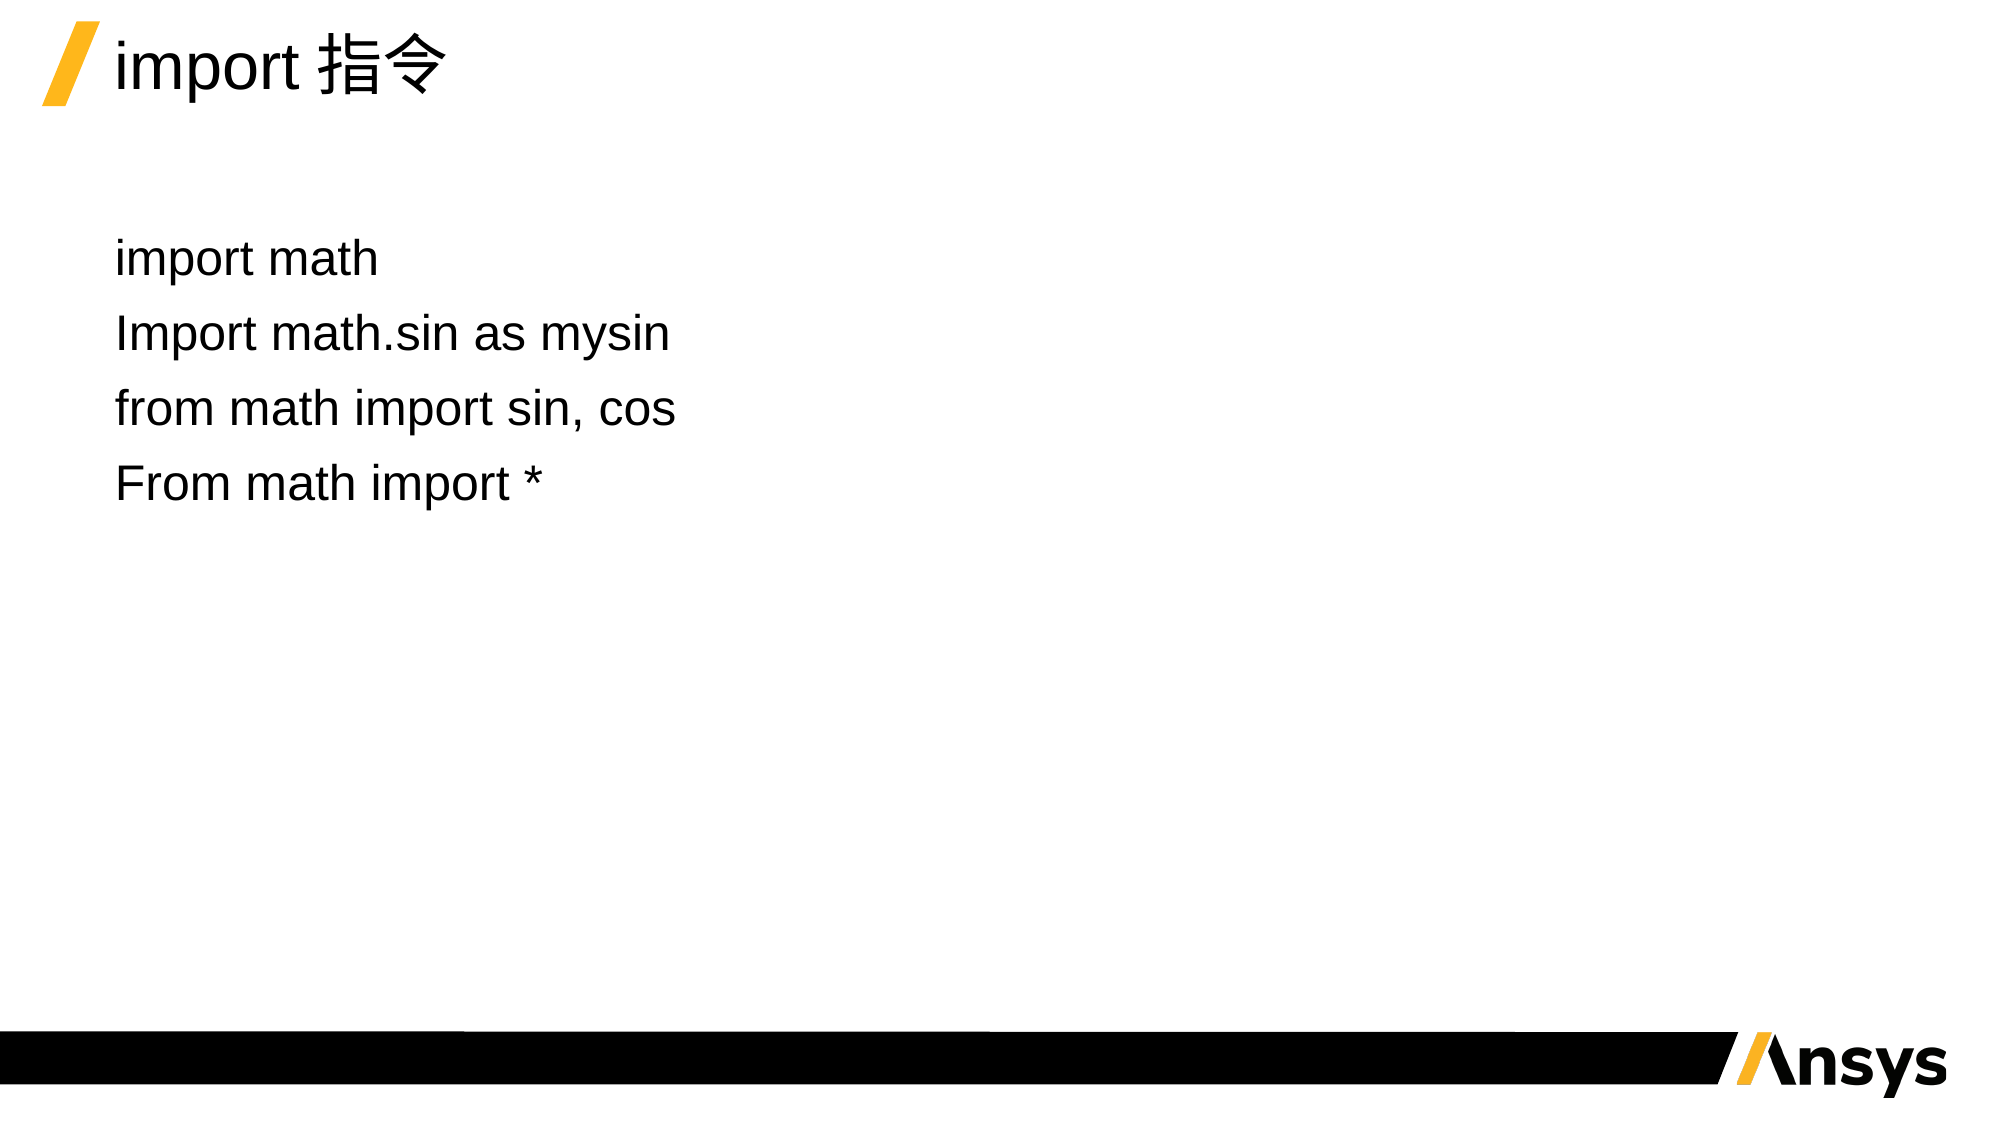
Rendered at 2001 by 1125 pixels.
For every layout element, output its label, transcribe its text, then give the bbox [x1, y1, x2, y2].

list import math Import math.sin as mysin from math import sin, cos From math import * [99, 224, 1950, 1007]
title import指令 [99, 24, 1900, 164]
